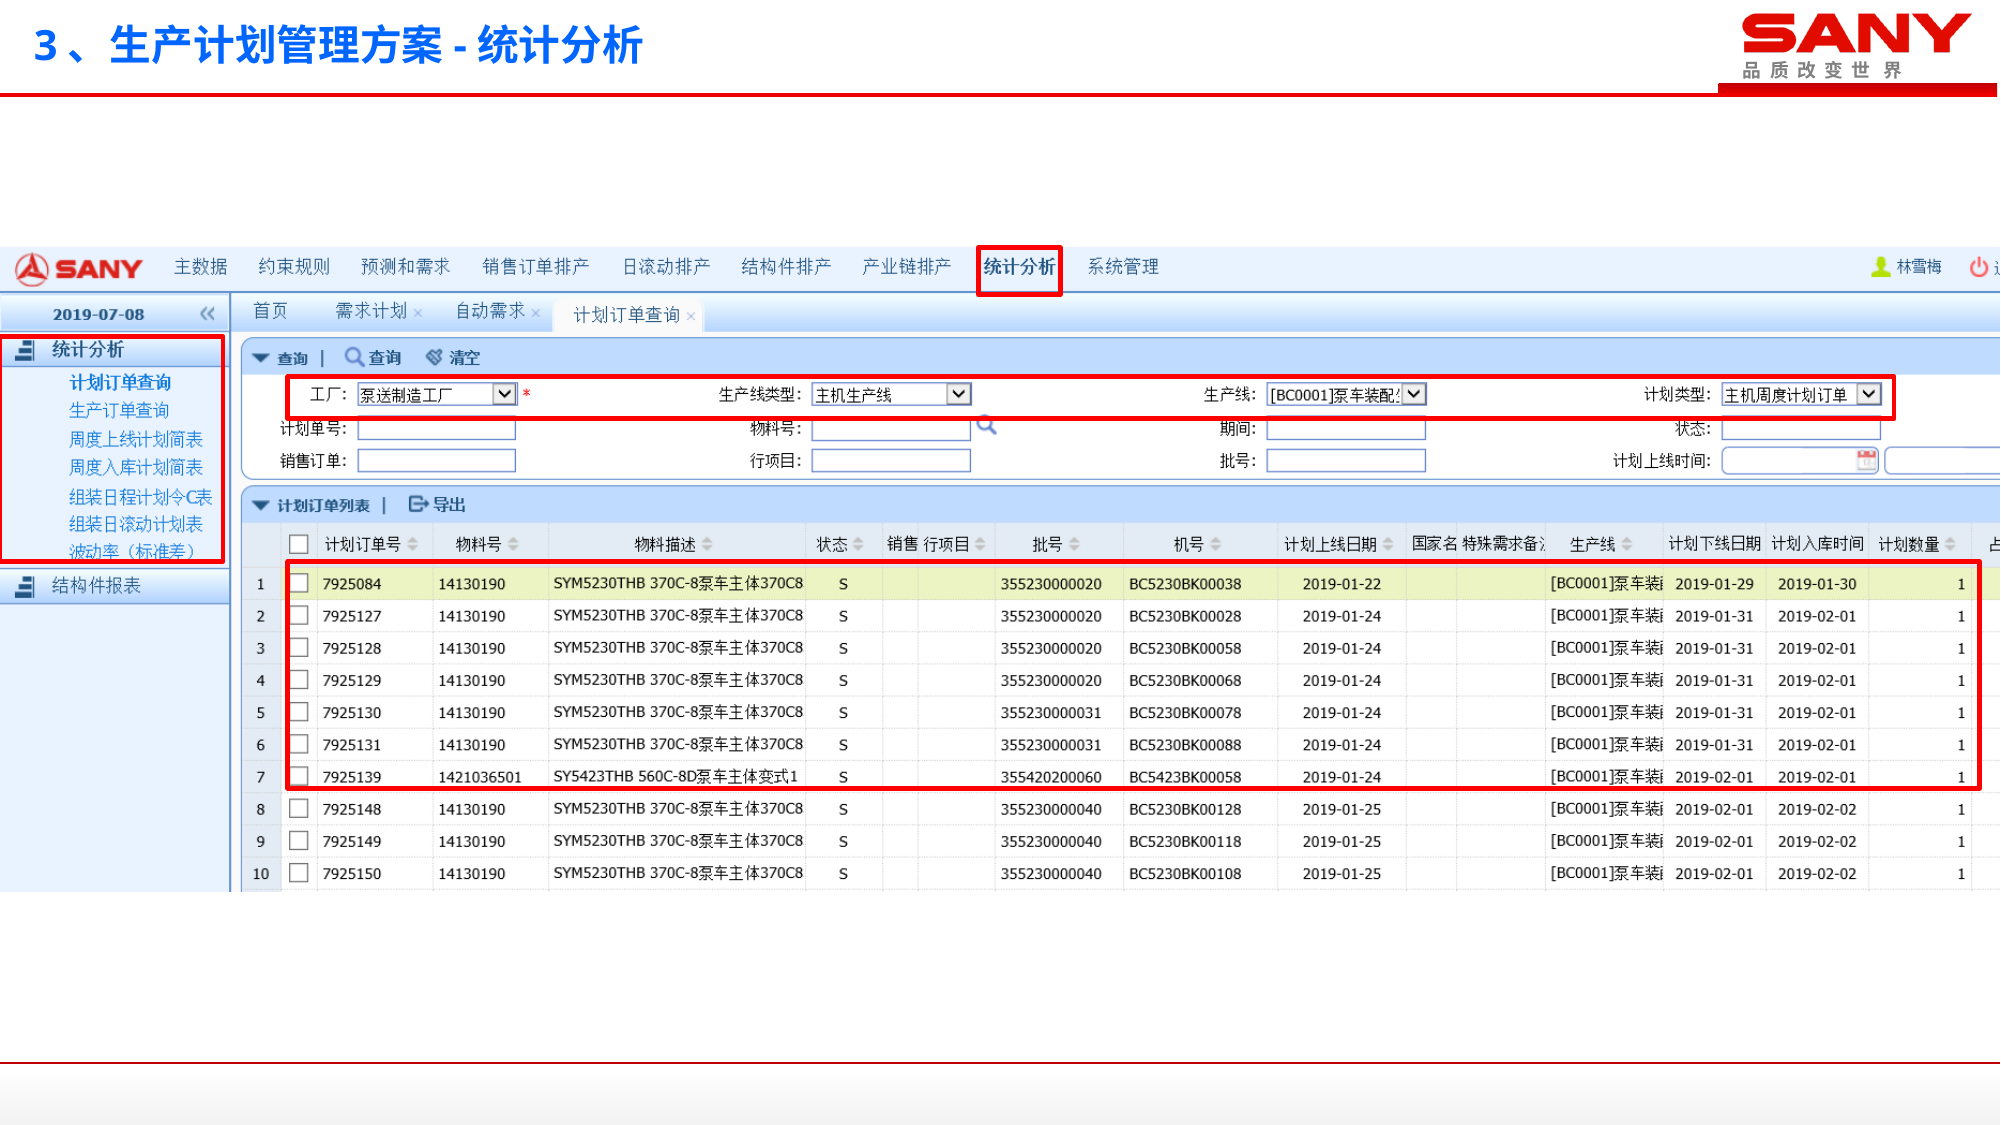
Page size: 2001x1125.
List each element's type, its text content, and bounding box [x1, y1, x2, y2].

title 3、生产计划管理方案-统计分析 [18, 9, 1442, 80]
picture [0, 247, 2000, 892]
picture [1738, 5, 1978, 61]
